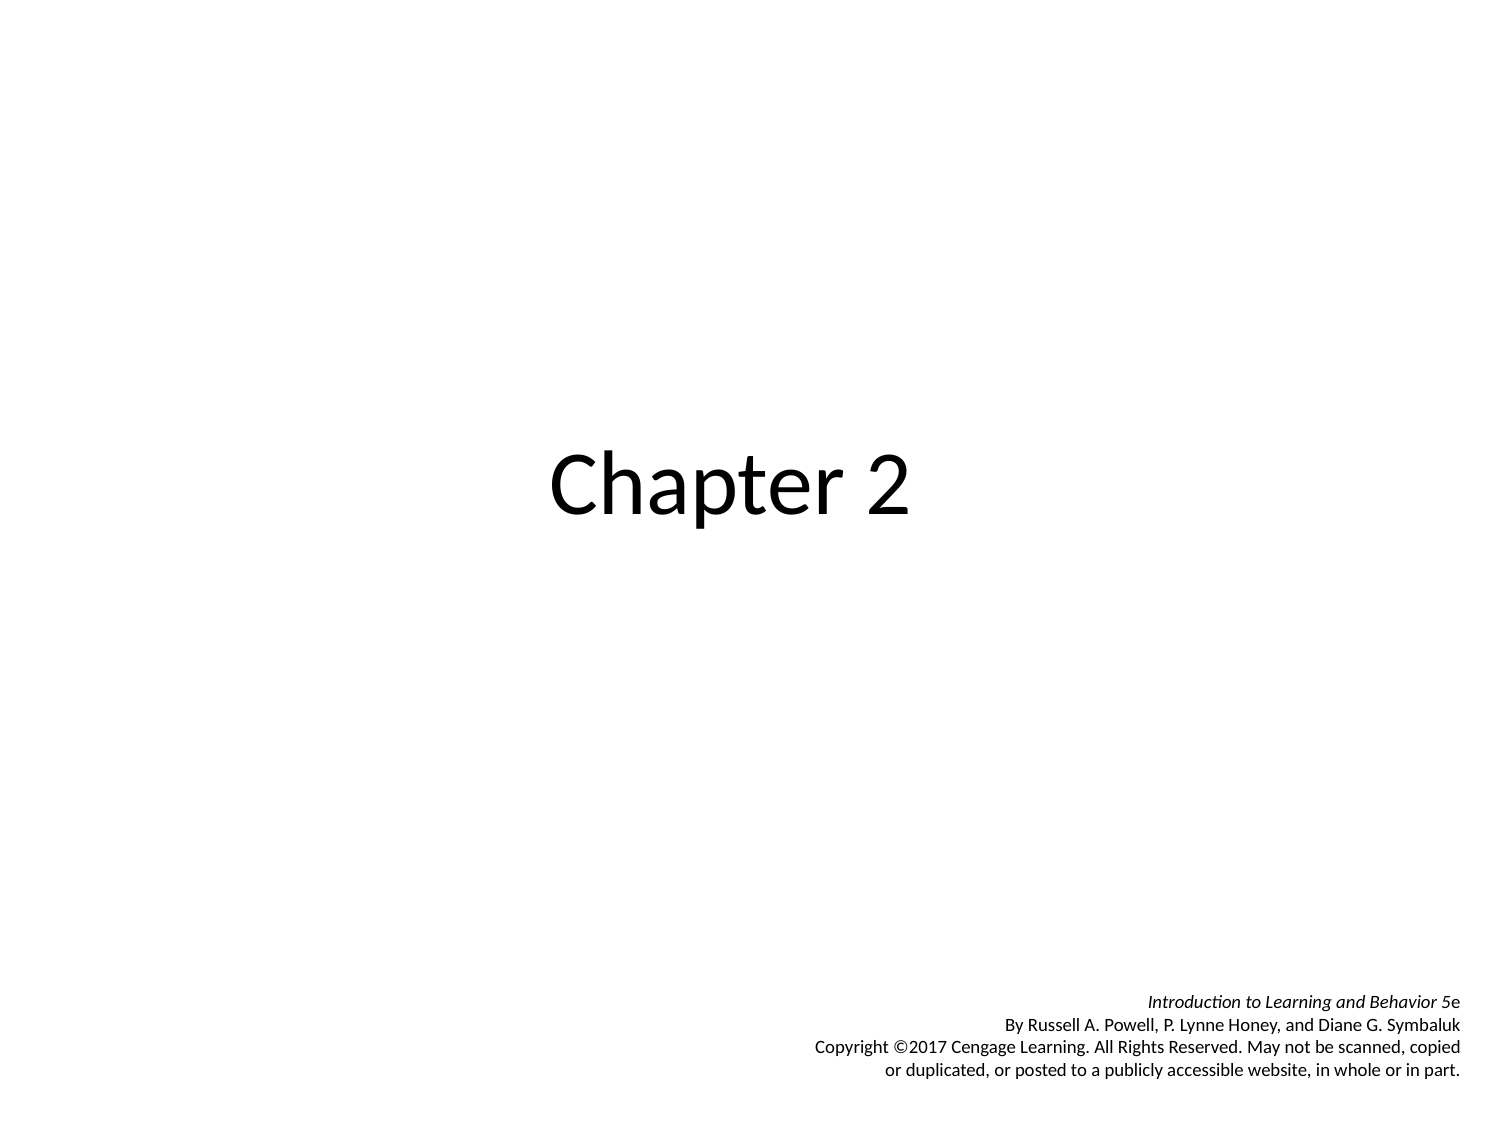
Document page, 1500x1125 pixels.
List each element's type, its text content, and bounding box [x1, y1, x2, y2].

title Chapter 2 [337, 425, 1125, 532]
